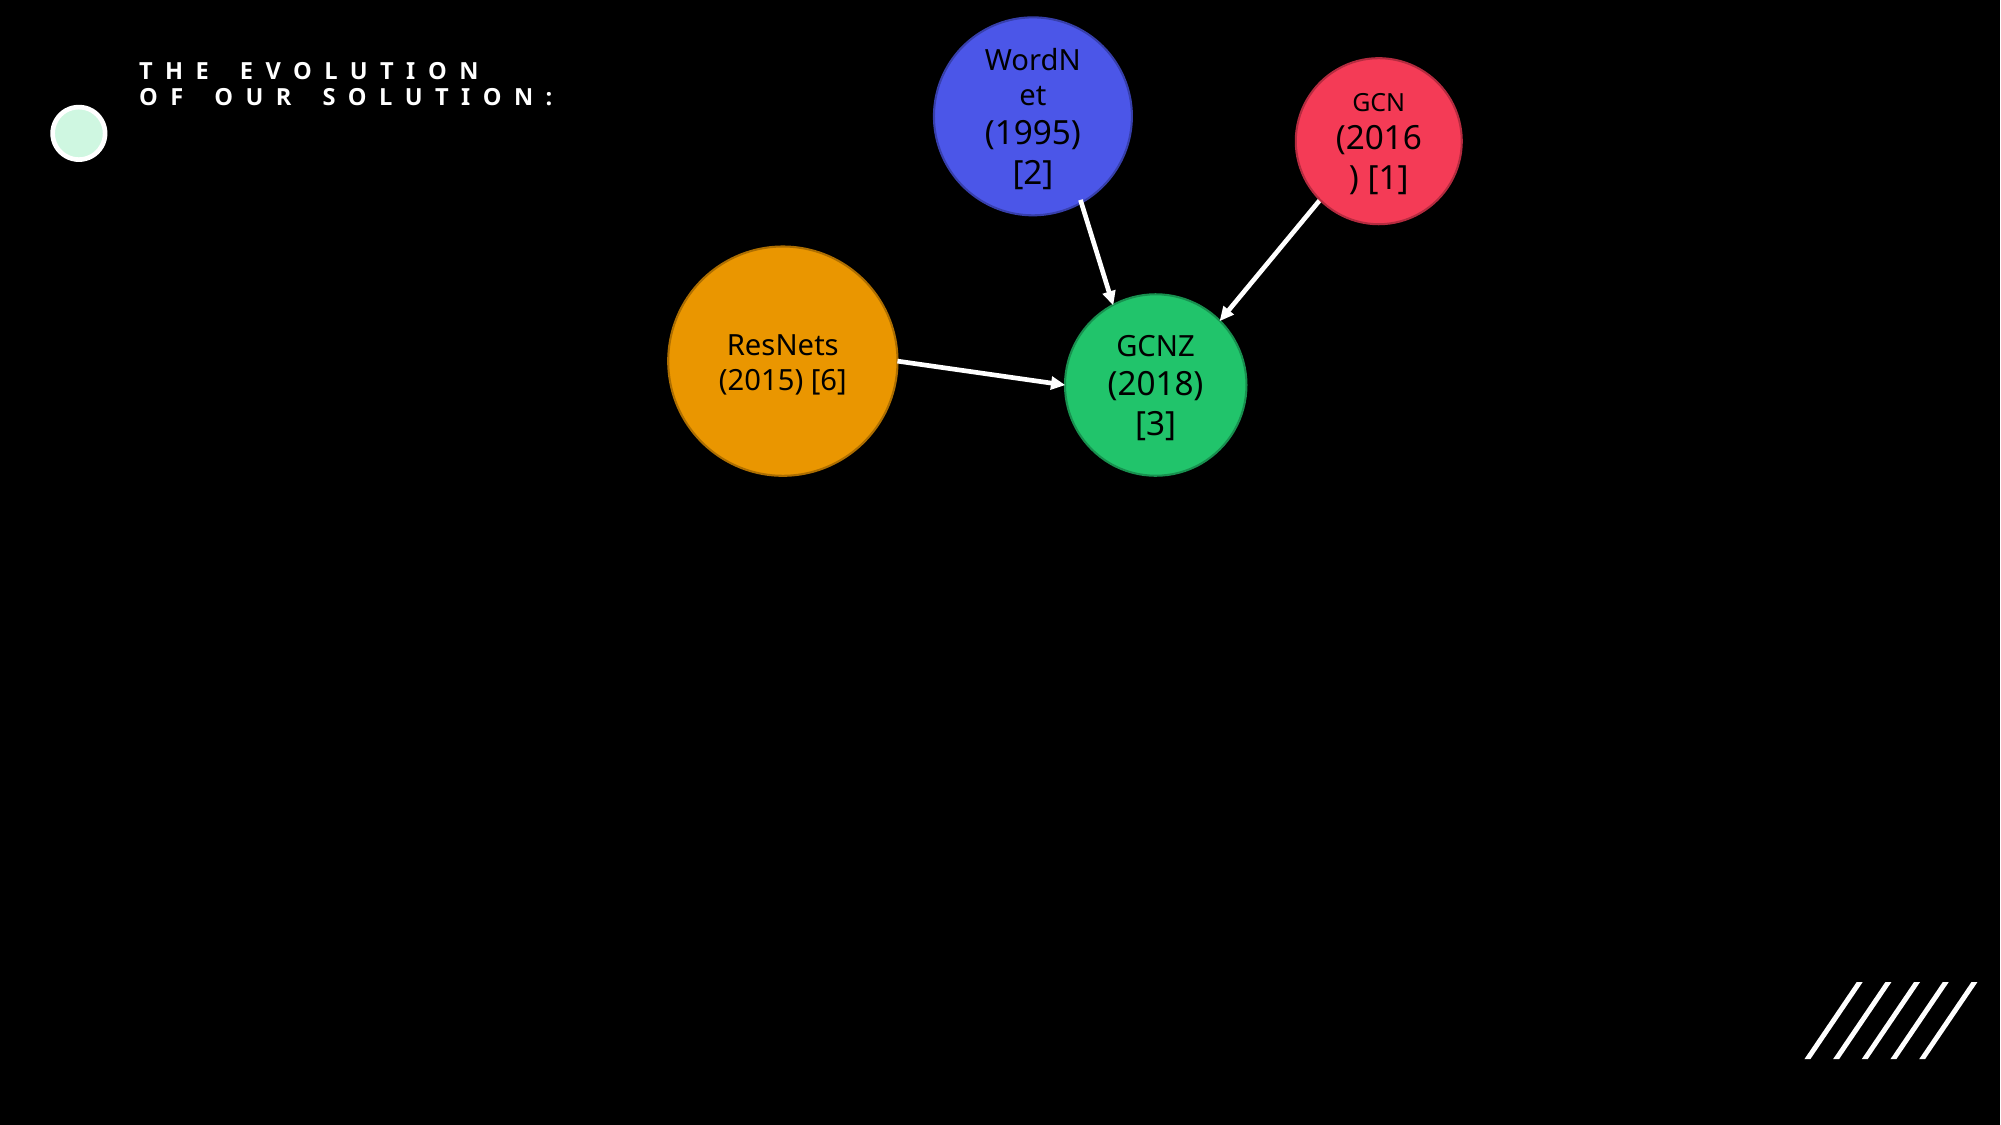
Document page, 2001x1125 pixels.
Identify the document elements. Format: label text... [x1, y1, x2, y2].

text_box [1080, 199, 1114, 306]
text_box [897, 361, 1065, 386]
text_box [1219, 199, 1320, 321]
text_box ResNets (2015) [6] [667, 245, 899, 477]
text_box GCNZ (2018) [3] [1063, 293, 1248, 477]
text_box GCN (2016) [1] [1294, 57, 1463, 226]
title The evolution of our Solution: [124, 51, 958, 238]
text_box WordNet (1995) [2] [932, 16, 1133, 217]
